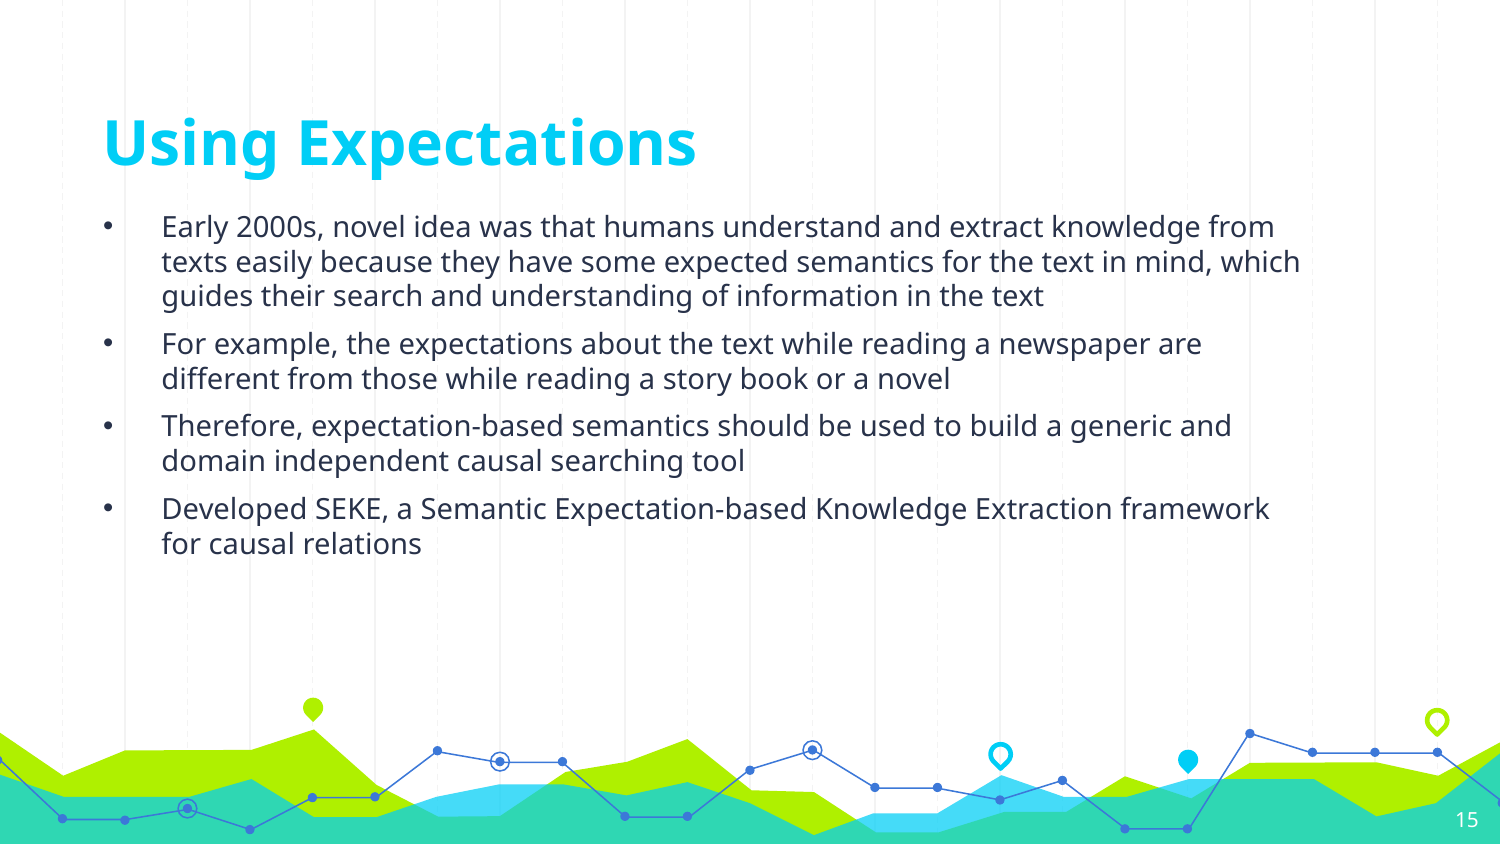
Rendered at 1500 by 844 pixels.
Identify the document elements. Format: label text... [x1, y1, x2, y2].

slide_number ‹#› [1403, 791, 1494, 844]
title Using Expectations [87, 75, 1236, 192]
list Early 2000s, novel idea was that humans understand and extract knowledge from texts easily because they have some expected semantics for the text in mind, which guides their search and understanding of information in the text For example, the expectations about the text while reading a newspaper are different from those while reading a story book or a novel Therefore, expectation-based semantics should be used to build a generic and domain independent causal searching tool Developed SEKE, a Semantic Expectation-based Knowledge Extraction framework for causal relations [71, 192, 1326, 711]
